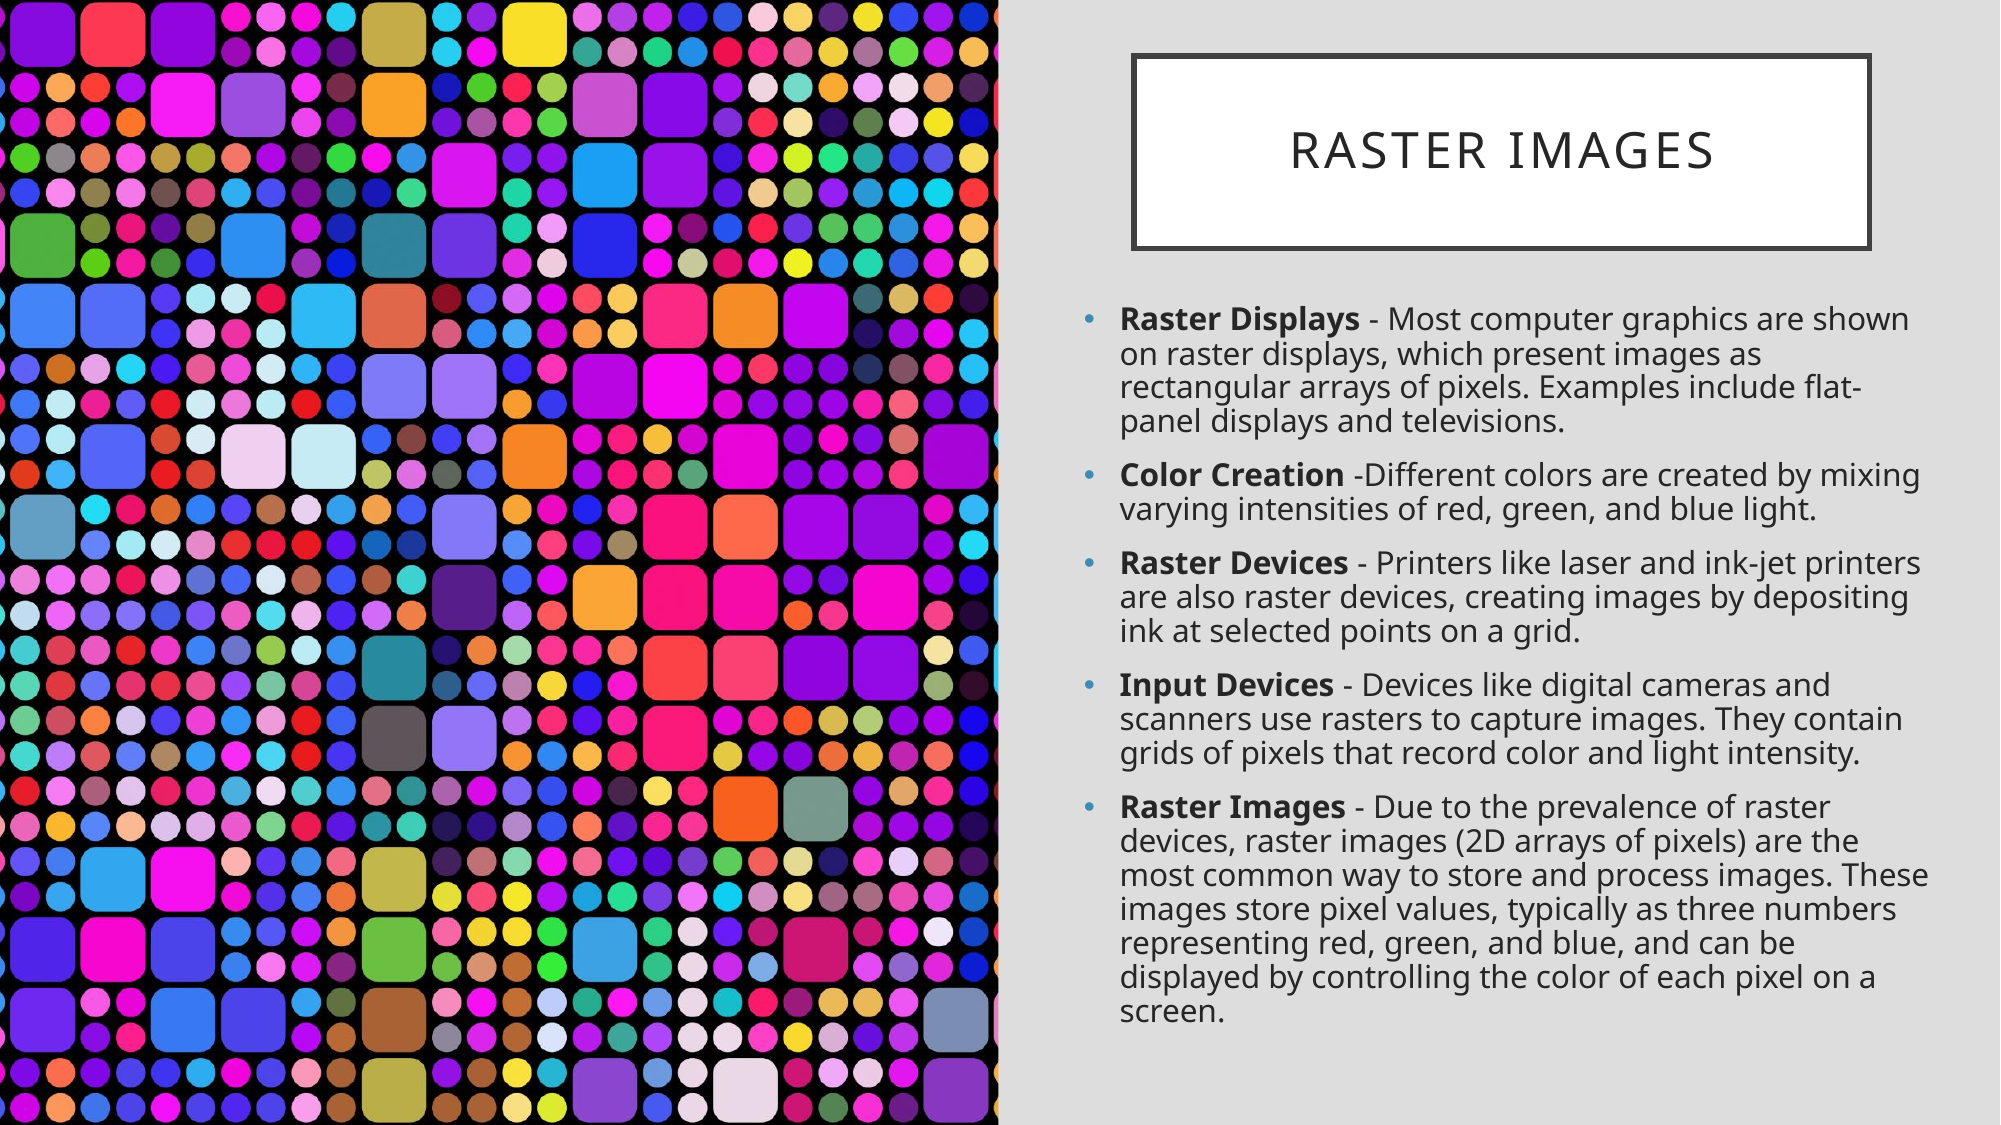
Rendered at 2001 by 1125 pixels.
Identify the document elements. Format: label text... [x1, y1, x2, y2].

title Raster images [1131, 53, 1872, 251]
picture [0, 0, 999, 1125]
list Raster Displays - Most computer graphics are shown on raster displays, which present images as rectangular arrays of pixels. Examples include flat-panel displays and televisions. Color Creation -Different colors are created by mixing varying intensities of red, green, and blue light. Raster Devices - Printers like laser and ink-jet printers are also raster devices, creating images by depositing ink at selected points on a grid. Input Devices - Devices like digital cameras and scanners use rasters to capture images. They contain grids of pixels that record color and light intensity. Raster Images - Due to the prevalence of raster devices, raster images (2D arrays of pixels) are the most common way to store and process images. These images store pixel values, typically as three numbers representing red, green, and blue, and can be displayed by controlling the color of each pixel on a screen. [1069, 296, 1956, 1069]
